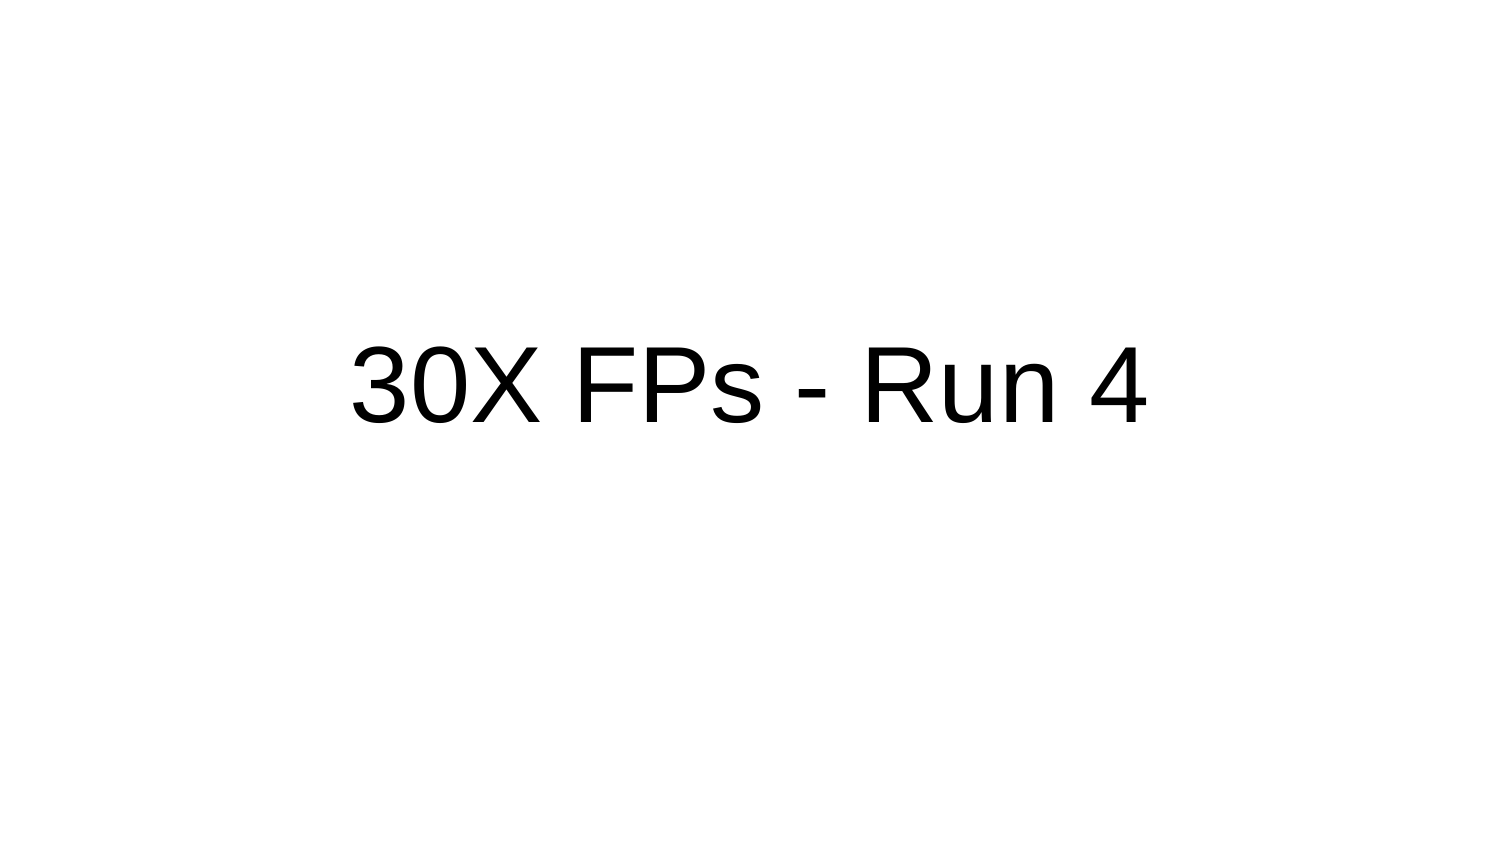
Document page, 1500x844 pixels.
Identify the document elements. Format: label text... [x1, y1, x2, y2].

title 30X FPs - Run 4 [51, 122, 1449, 459]
